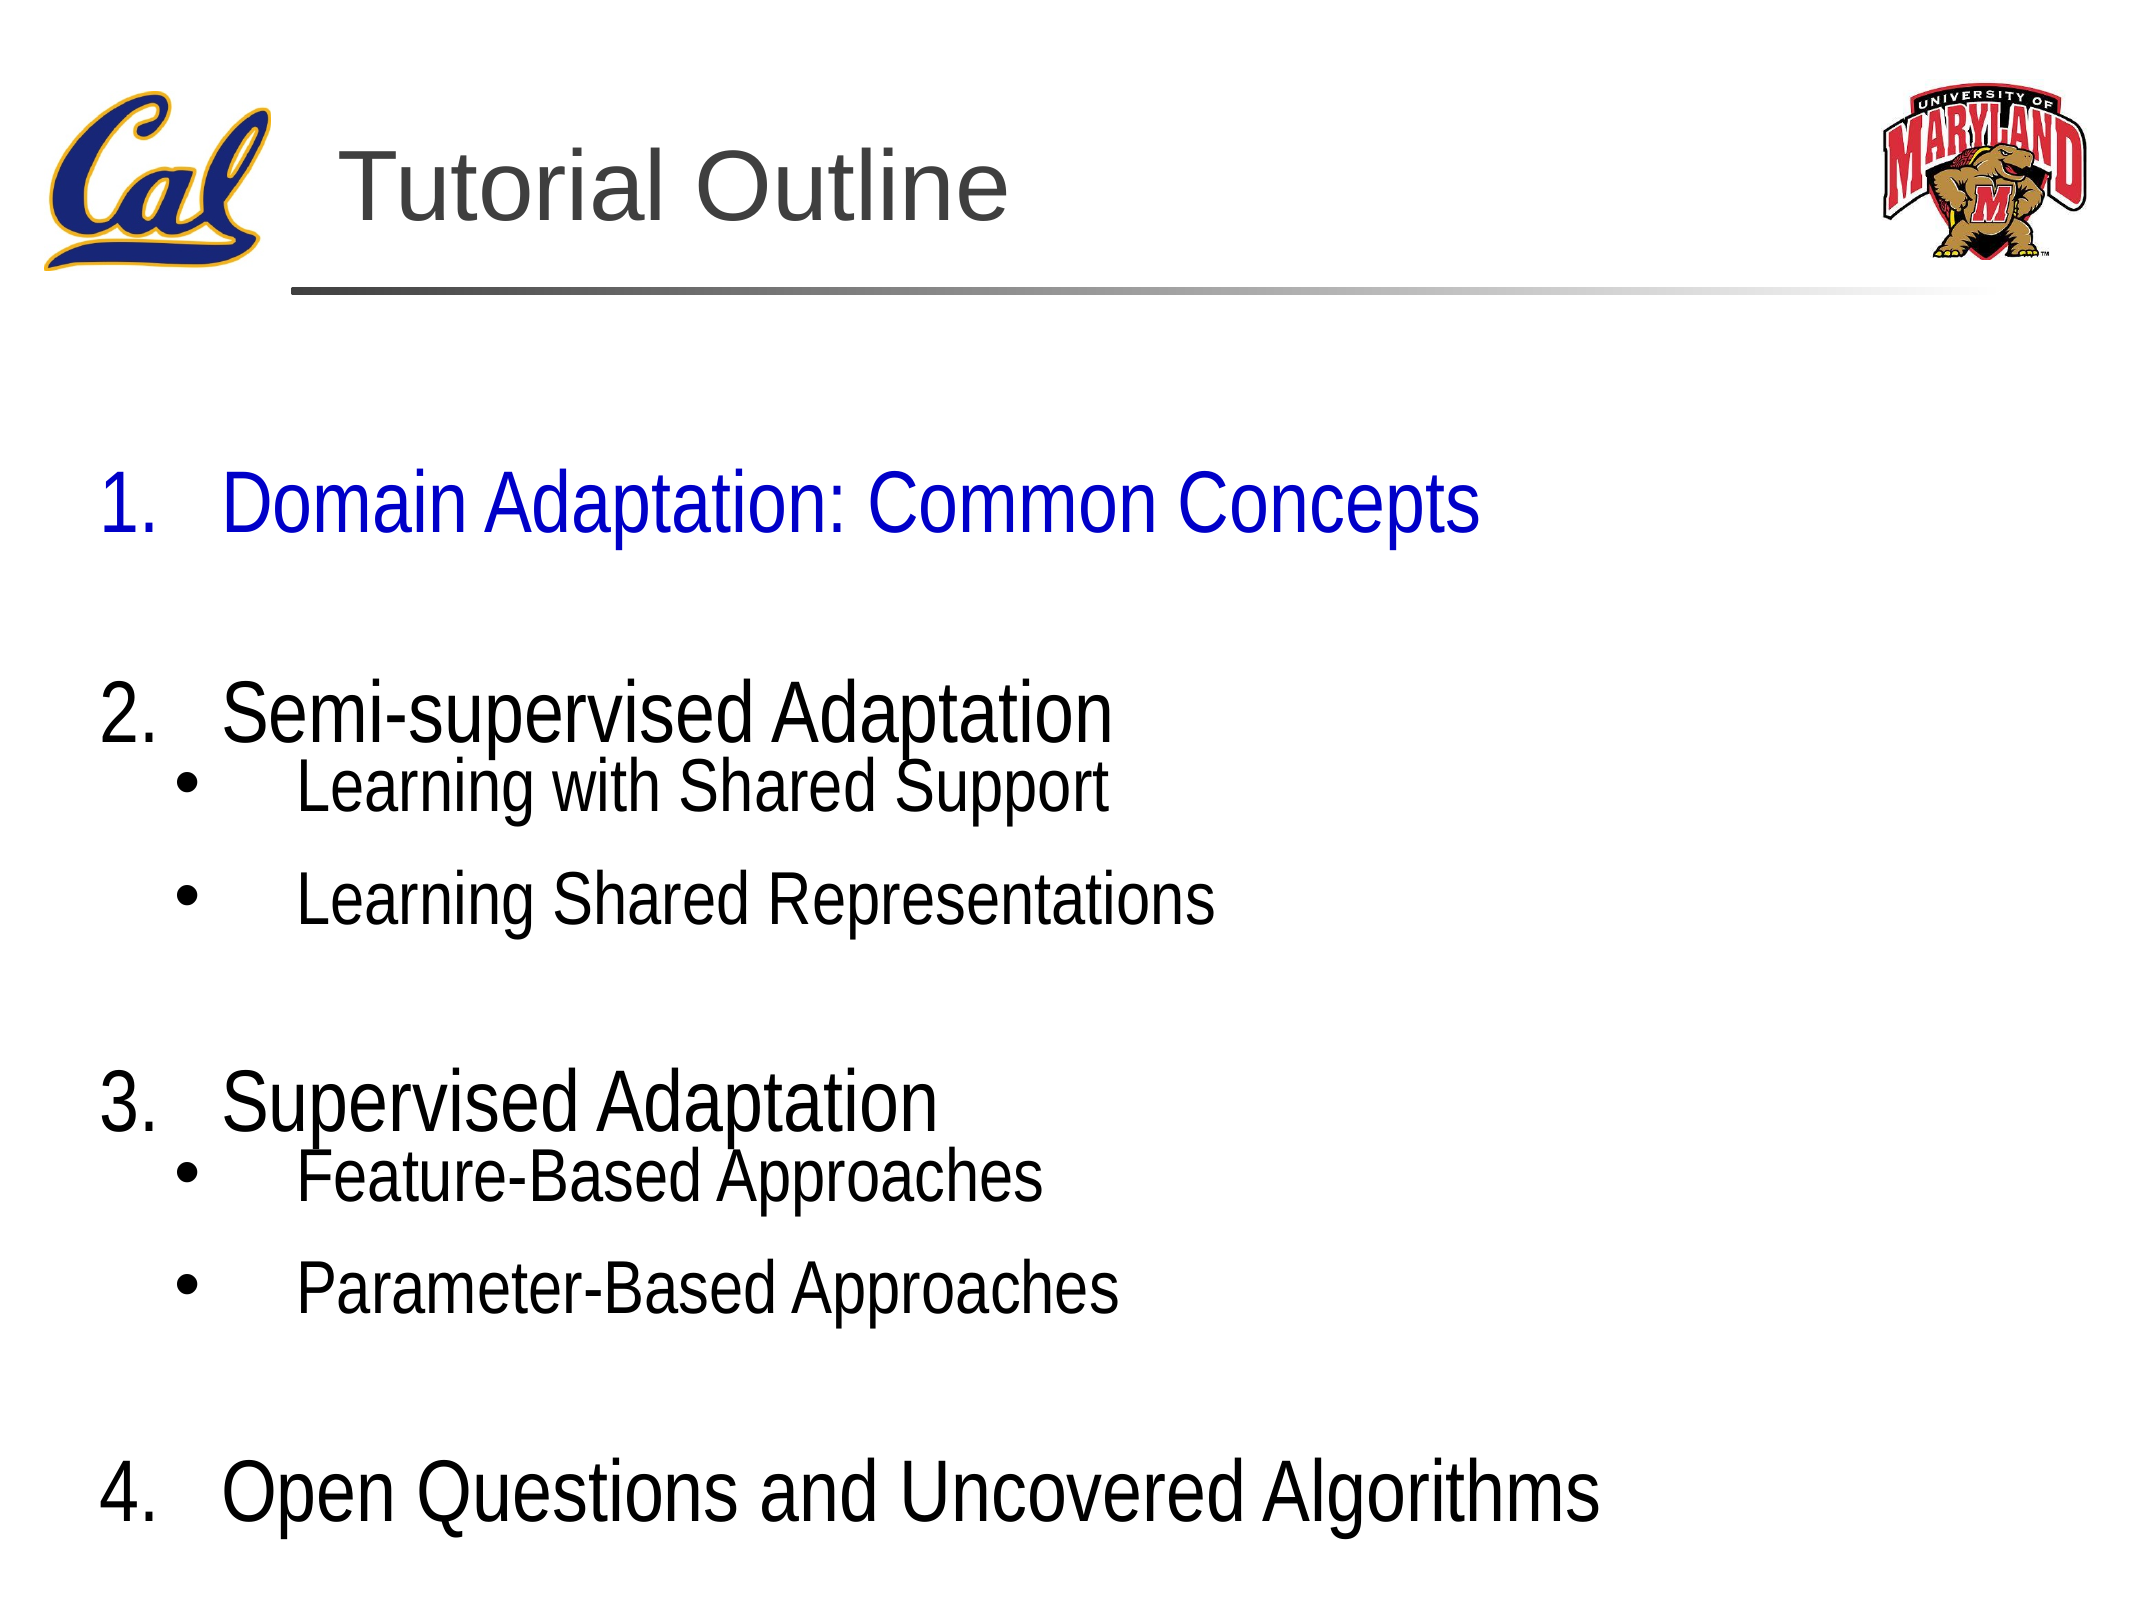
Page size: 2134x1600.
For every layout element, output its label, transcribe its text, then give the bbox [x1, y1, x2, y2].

text_box Domain Adaptation: Common Concepts Semi-supervised Adaptation Learning with Shared Support Learning Shared Representations Supervised Adaptation Feature-Based Approaches Parameter-Based Approaches Open Questions and Uncovered Algorithms [84, 332, 2061, 1546]
picture [1992, 79, 2089, 260]
picture [44, 91, 271, 271]
title Tutorial Outline [316, 73, 1992, 288]
